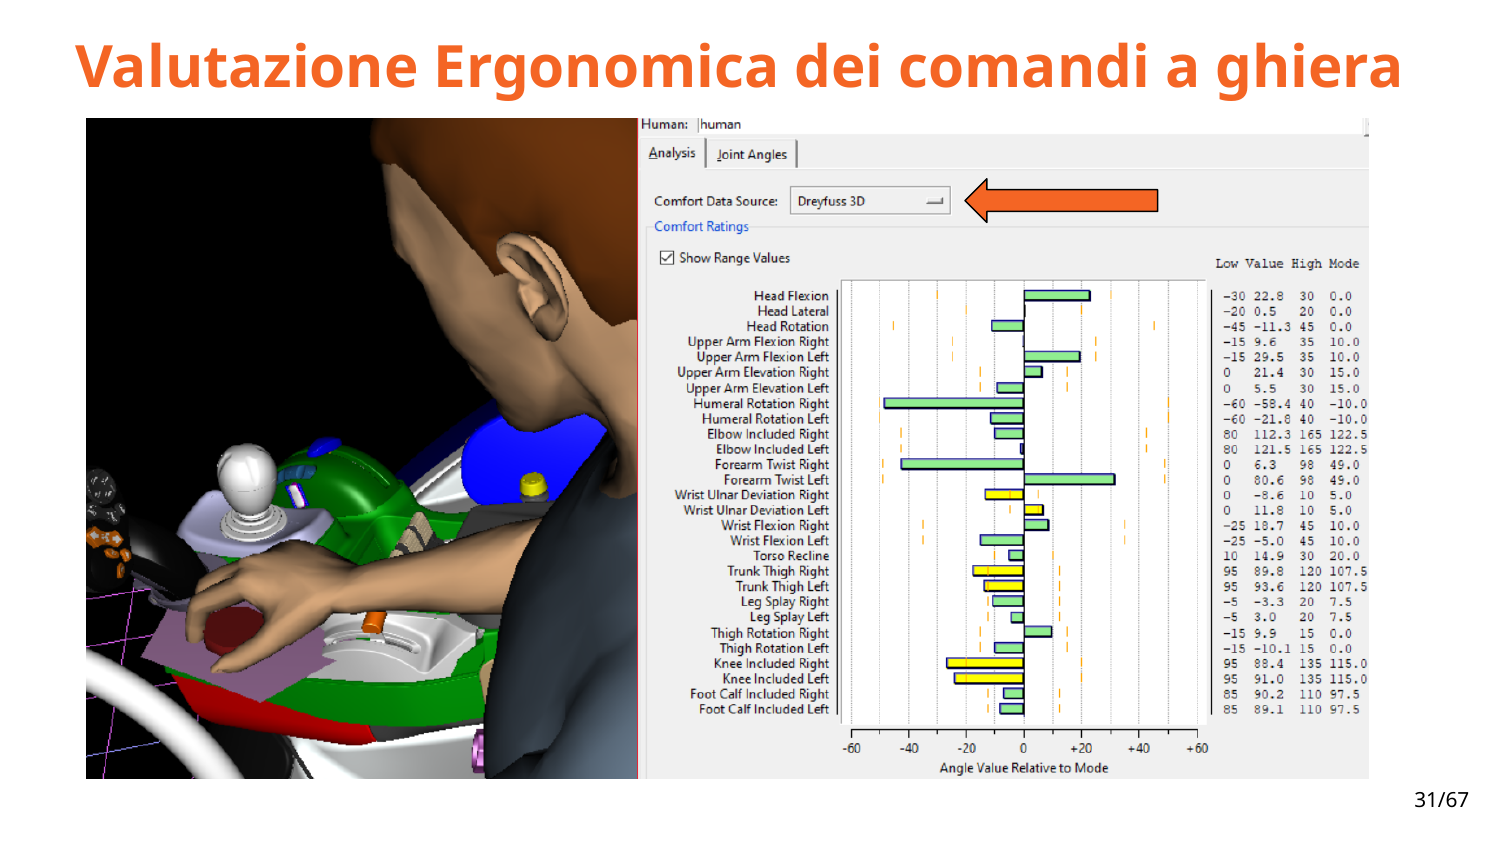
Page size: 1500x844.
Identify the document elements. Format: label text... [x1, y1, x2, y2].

title Valutazione Ergonomica dei comandi a ghiera [60, 13, 1440, 119]
picture [86, 118, 1369, 779]
slide_number ‹#›/67 [1394, 769, 1484, 834]
